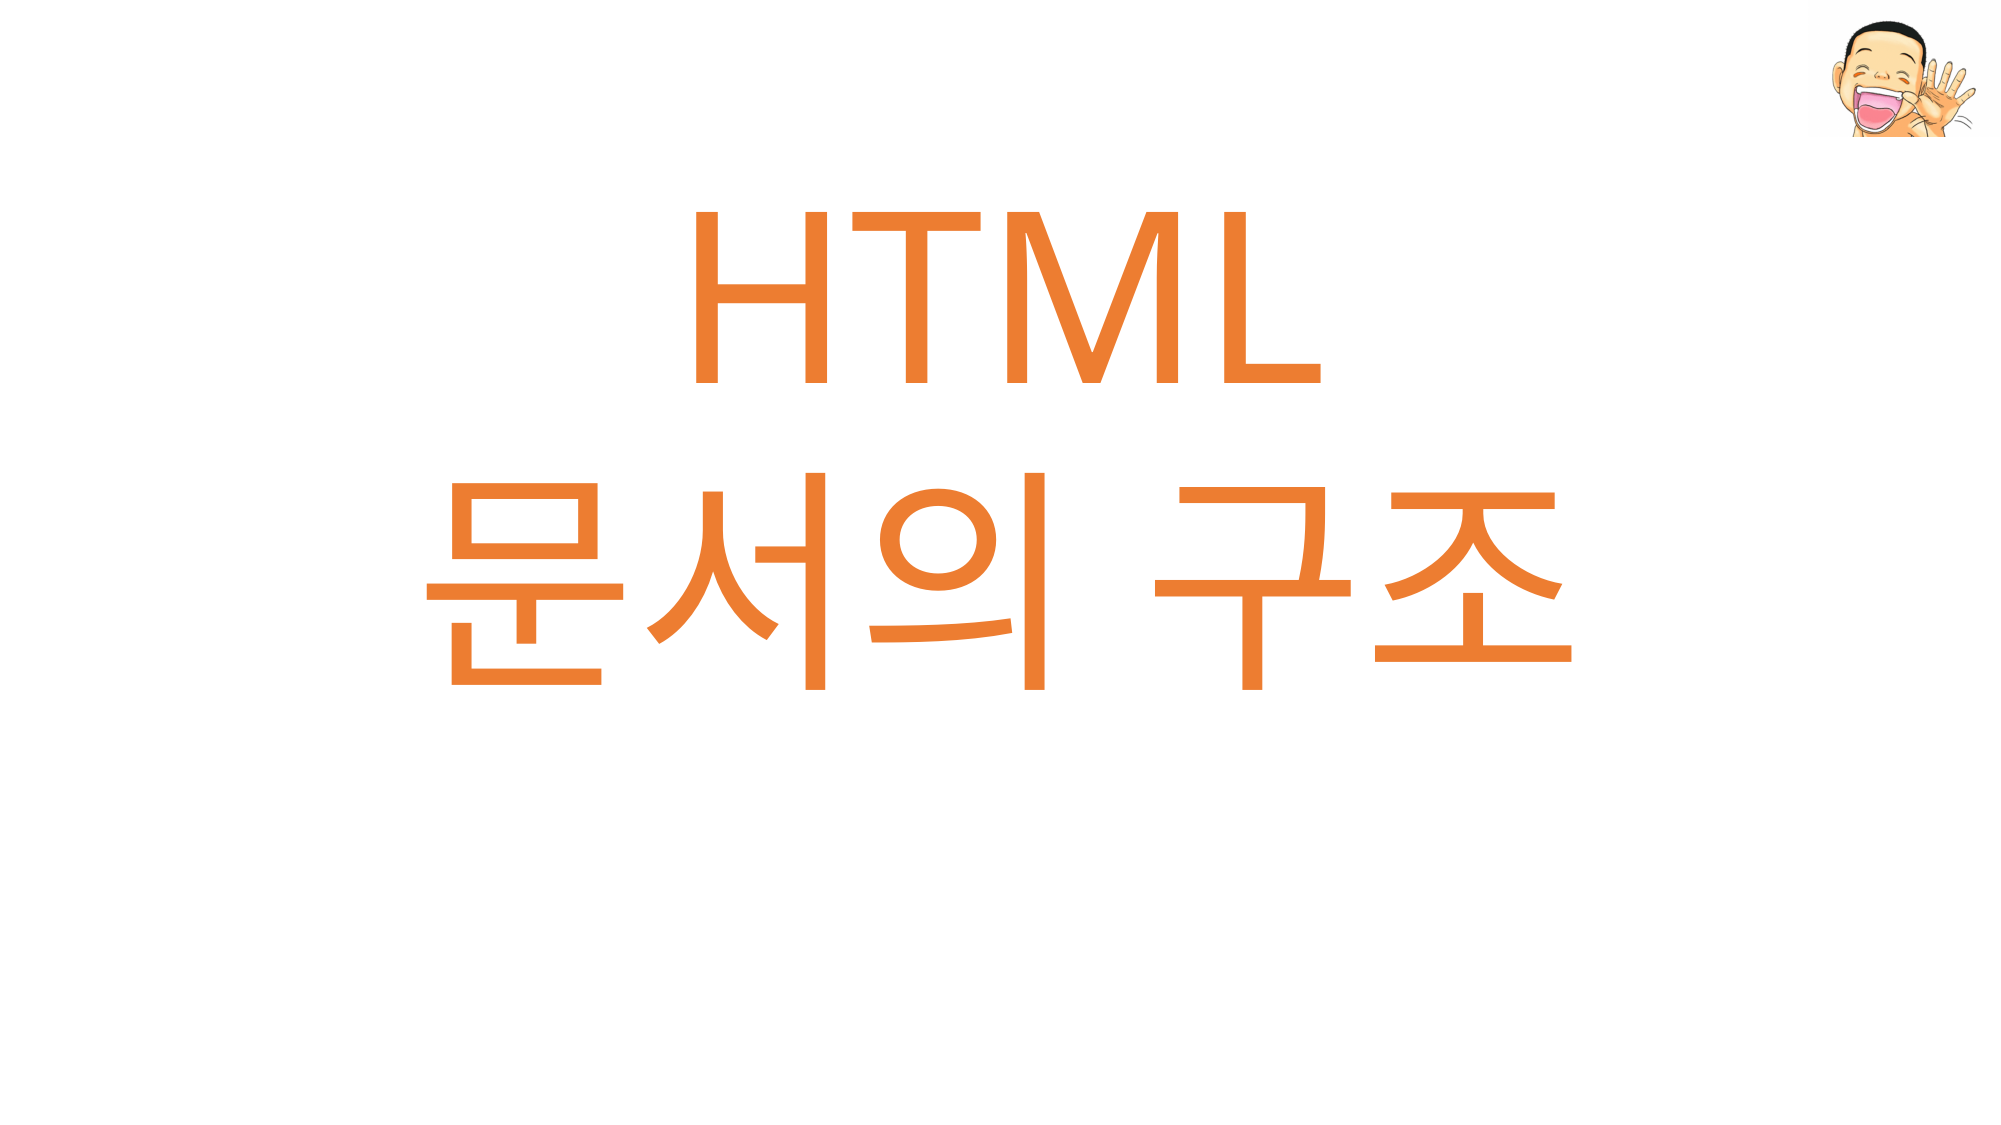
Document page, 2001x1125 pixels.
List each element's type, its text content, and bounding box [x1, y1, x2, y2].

picture [1808, 0, 2000, 137]
text_box HTML 문서의 구조 [0, 137, 2000, 727]
